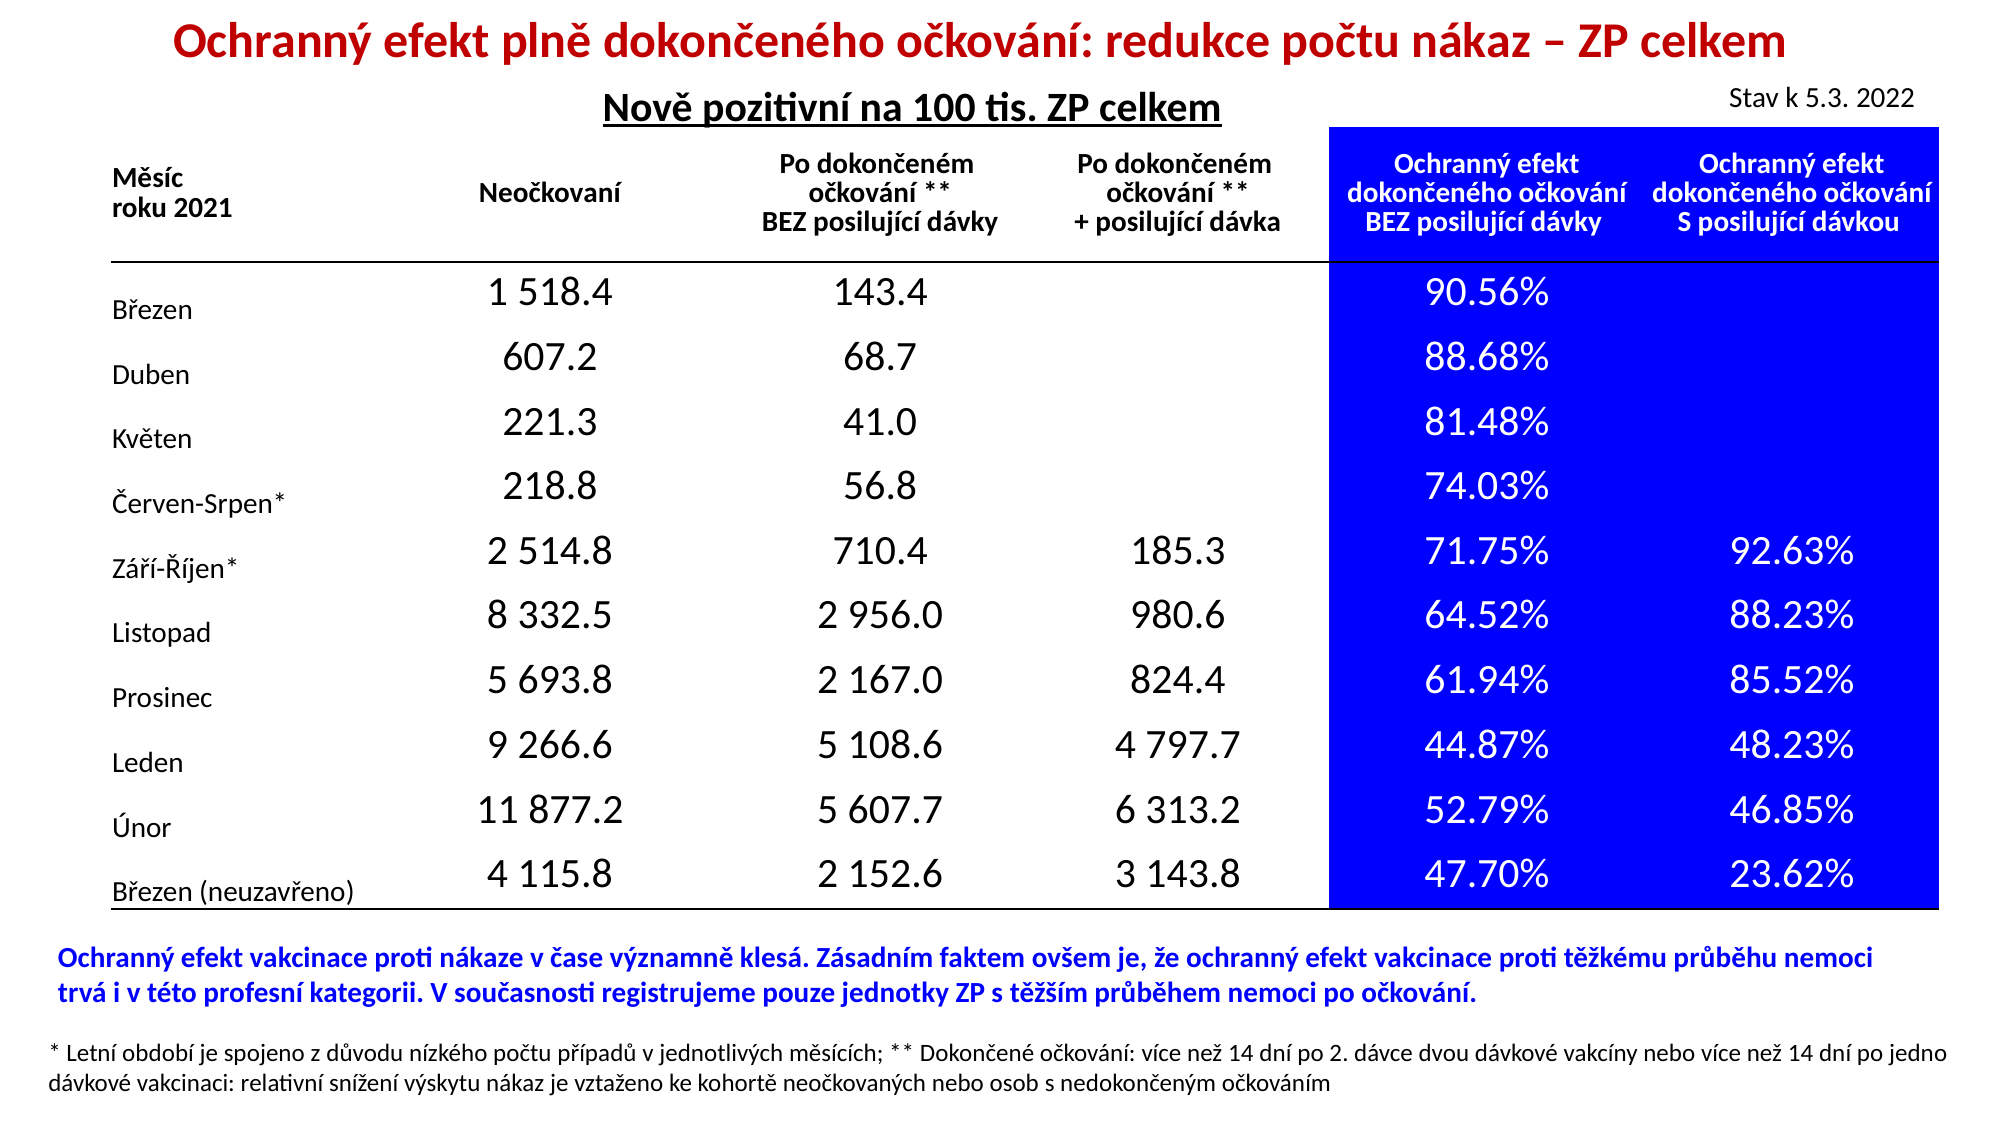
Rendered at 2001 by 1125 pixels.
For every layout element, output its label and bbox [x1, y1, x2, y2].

text_box [1714, 70, 2000, 121]
text_box [33, 6, 1939, 224]
table_cell [111, 263, 1939, 908]
table_cell [111, 127, 1939, 261]
text_box [43, 931, 1930, 1016]
table_header [111, 62, 1939, 127]
text_box [33, 1029, 1983, 1104]
